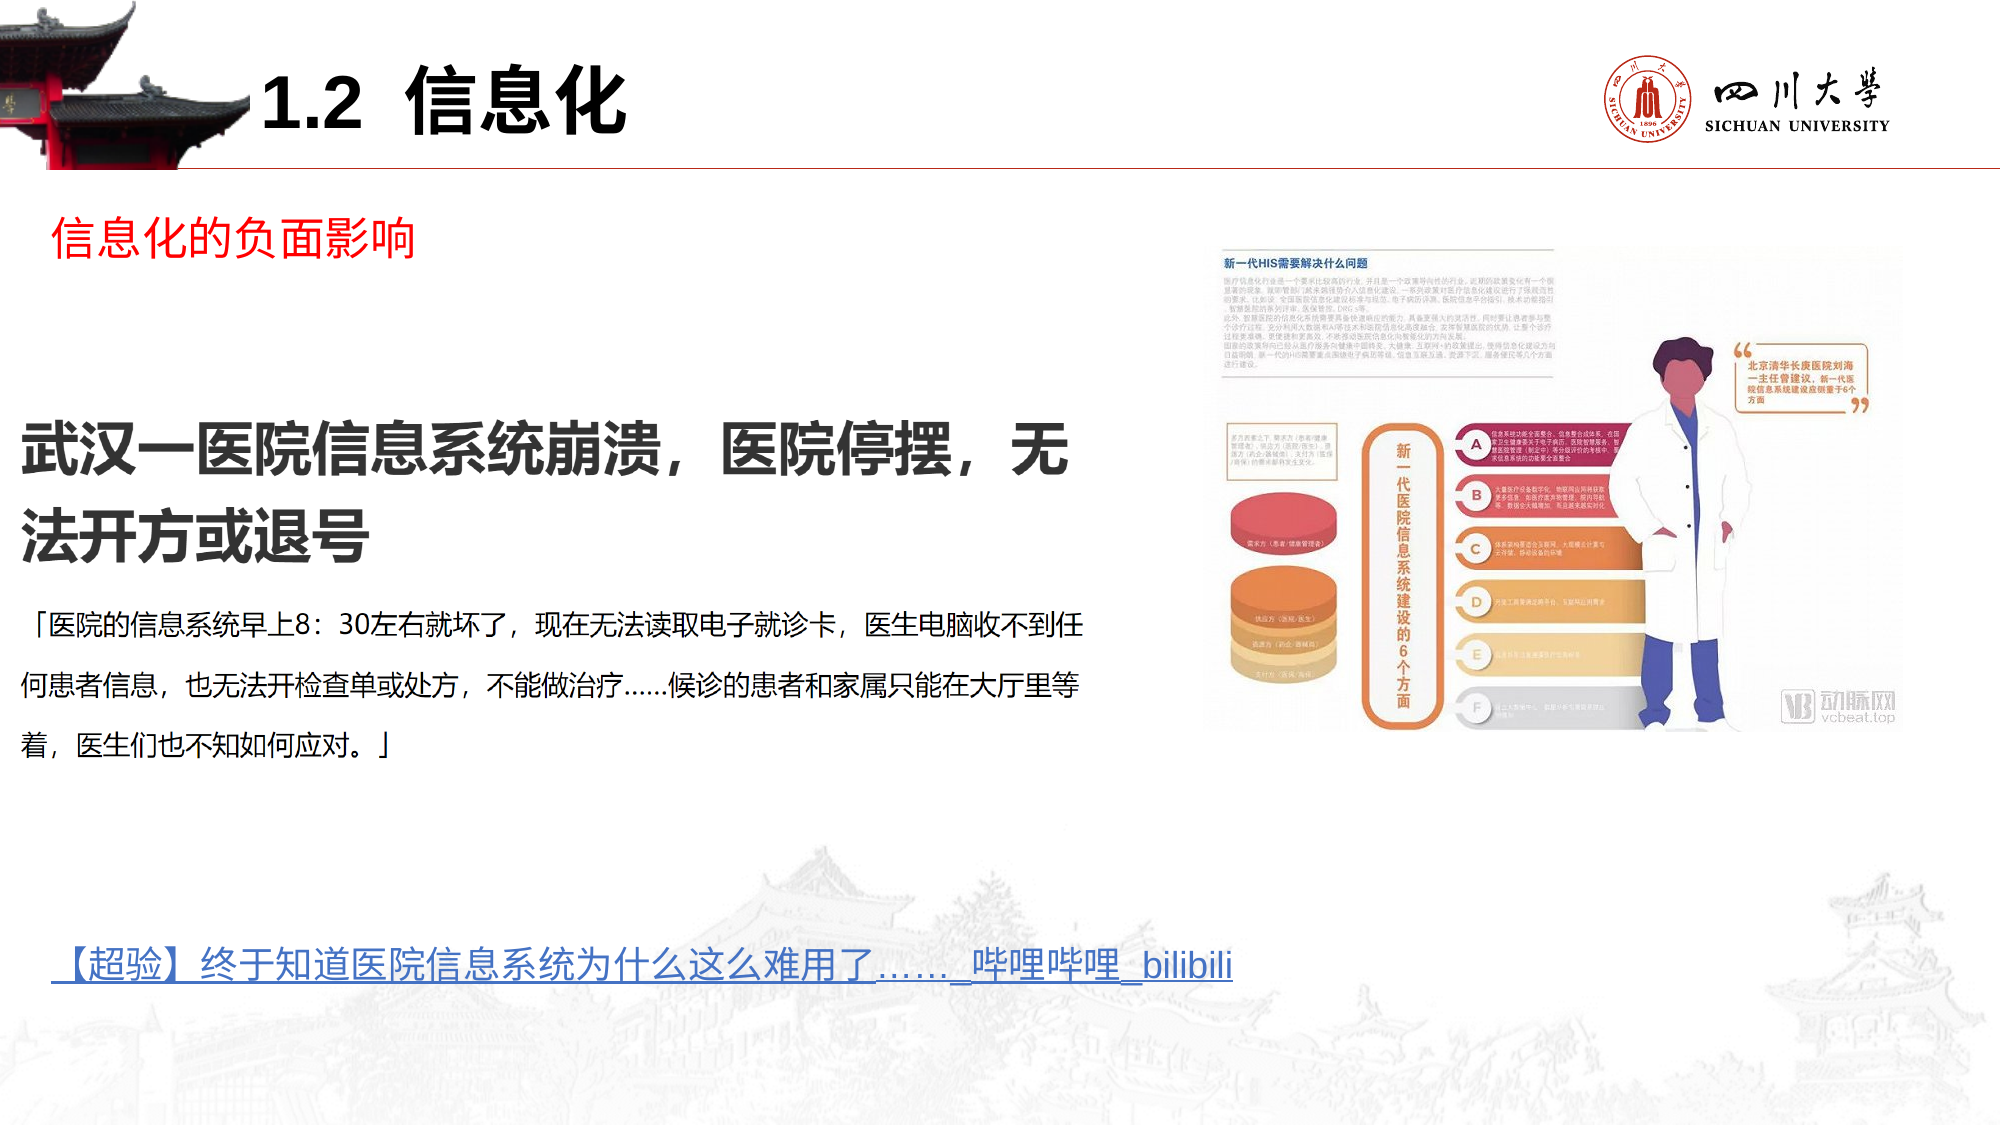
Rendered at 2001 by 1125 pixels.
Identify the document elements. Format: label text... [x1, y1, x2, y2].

picture [1202, 246, 1903, 732]
text_box 信息化的负面影响 [35, 191, 1991, 273]
picture [0, 0, 250, 170]
list 1.2 信息化 [260, 55, 1451, 143]
text_box 【超验】终于知道医院信息系统为什么这么难用了……_哔哩哔哩_bilibili [35, 933, 1253, 1003]
picture [8, 397, 1106, 772]
